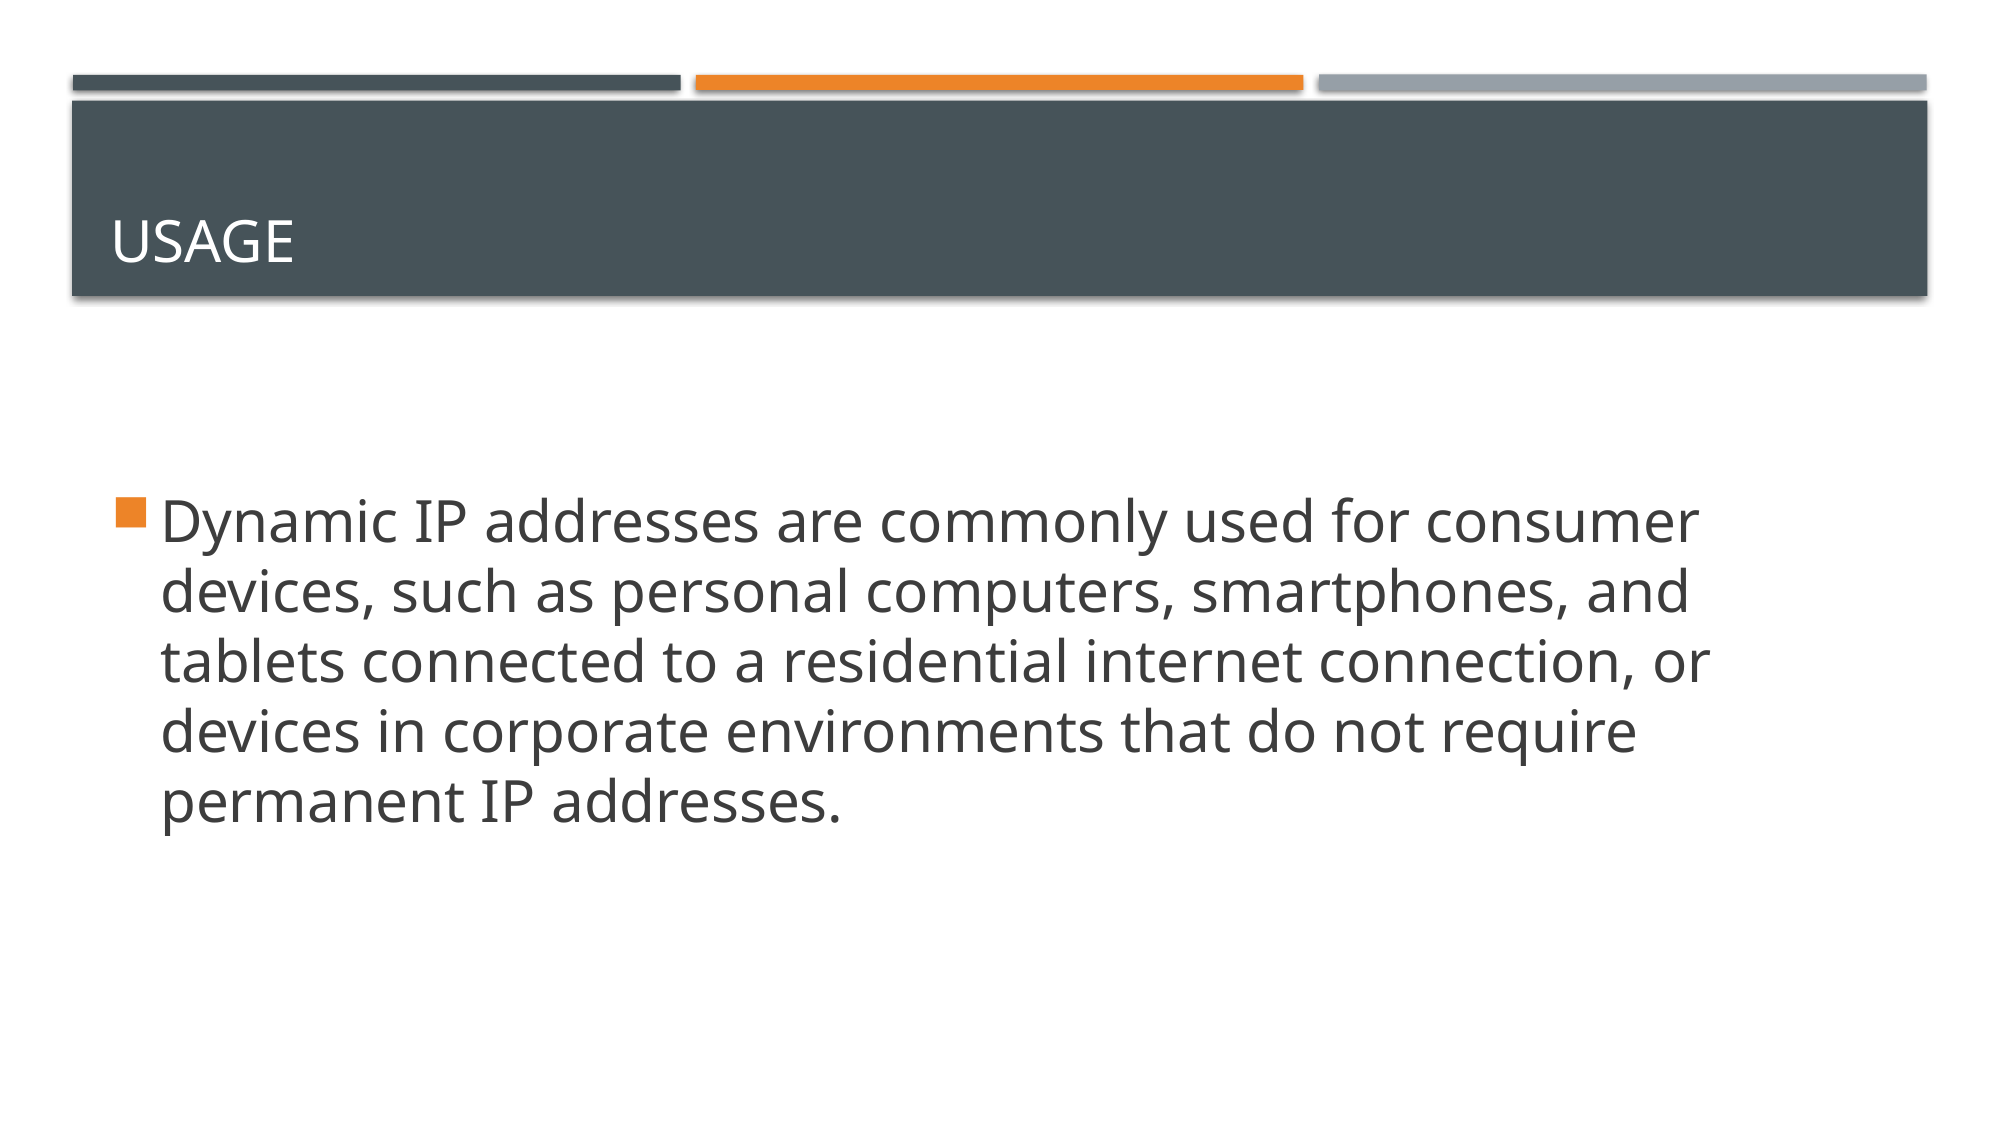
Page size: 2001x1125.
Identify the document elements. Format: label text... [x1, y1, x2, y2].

title Usage [95, 115, 1905, 282]
list Dynamic IP addresses are commonly used for consumer devices, such as personal computers, smartphones, and tablets connected to a residential internet connection, or devices in corporate environments that do not require permanent IP addresses. [95, 357, 1905, 962]
